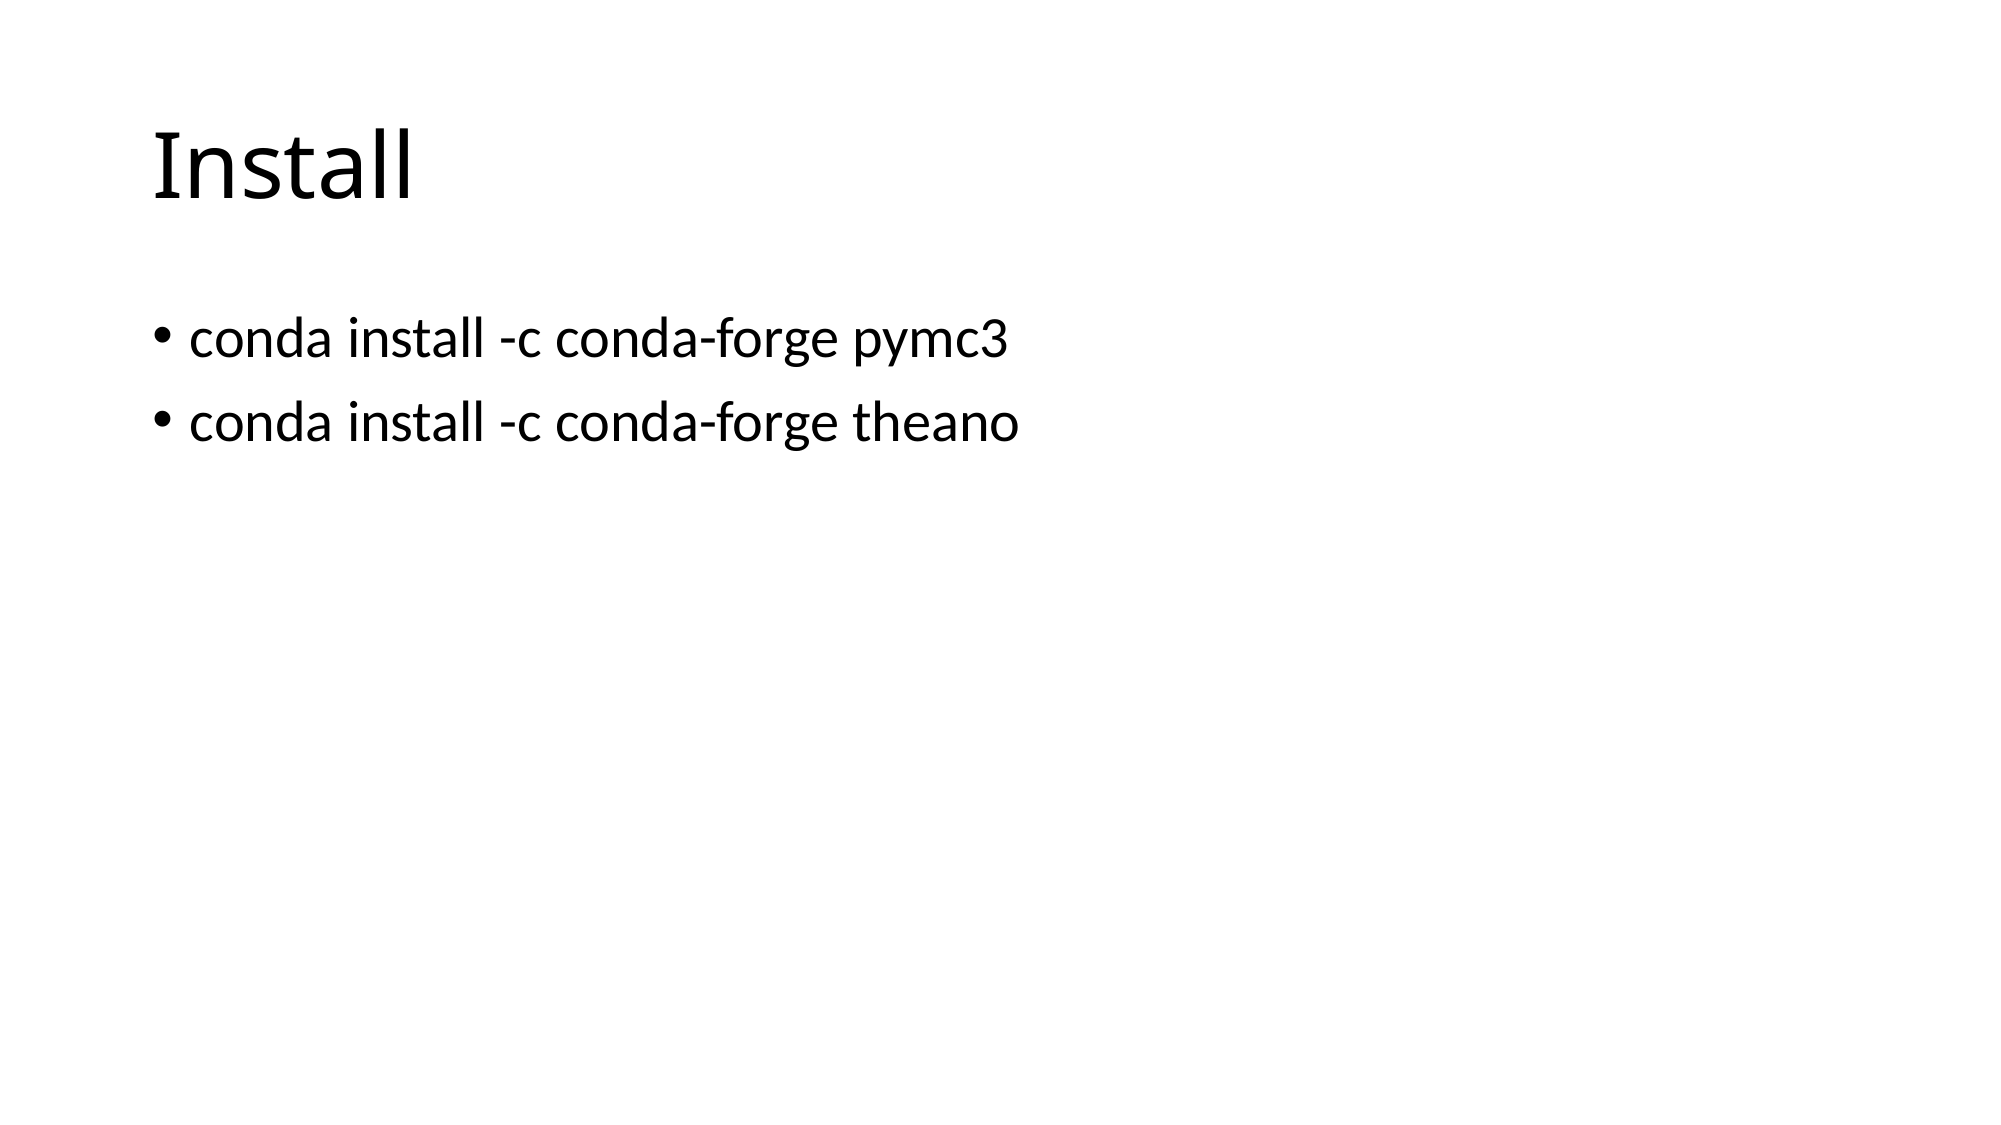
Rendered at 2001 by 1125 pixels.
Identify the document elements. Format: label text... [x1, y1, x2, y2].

list conda install -c conda-forge pymc3 conda install -c conda-forge theano [137, 299, 1863, 1014]
title Install [137, 59, 1863, 278]
